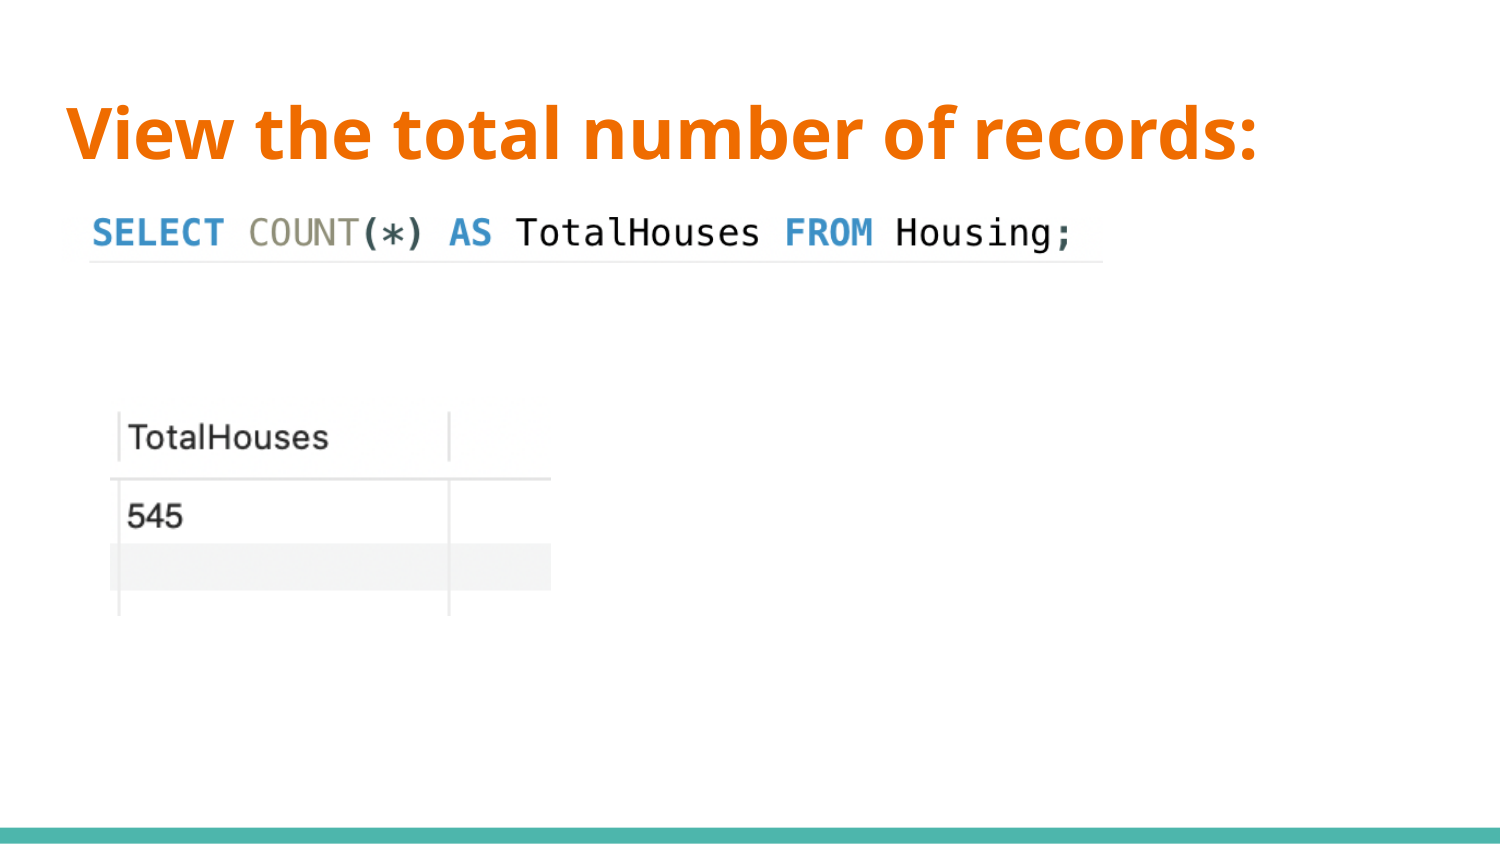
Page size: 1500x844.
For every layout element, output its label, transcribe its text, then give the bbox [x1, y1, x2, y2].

title View the total number of records: [51, 72, 1449, 189]
picture [110, 396, 552, 616]
picture [60, 217, 1103, 263]
